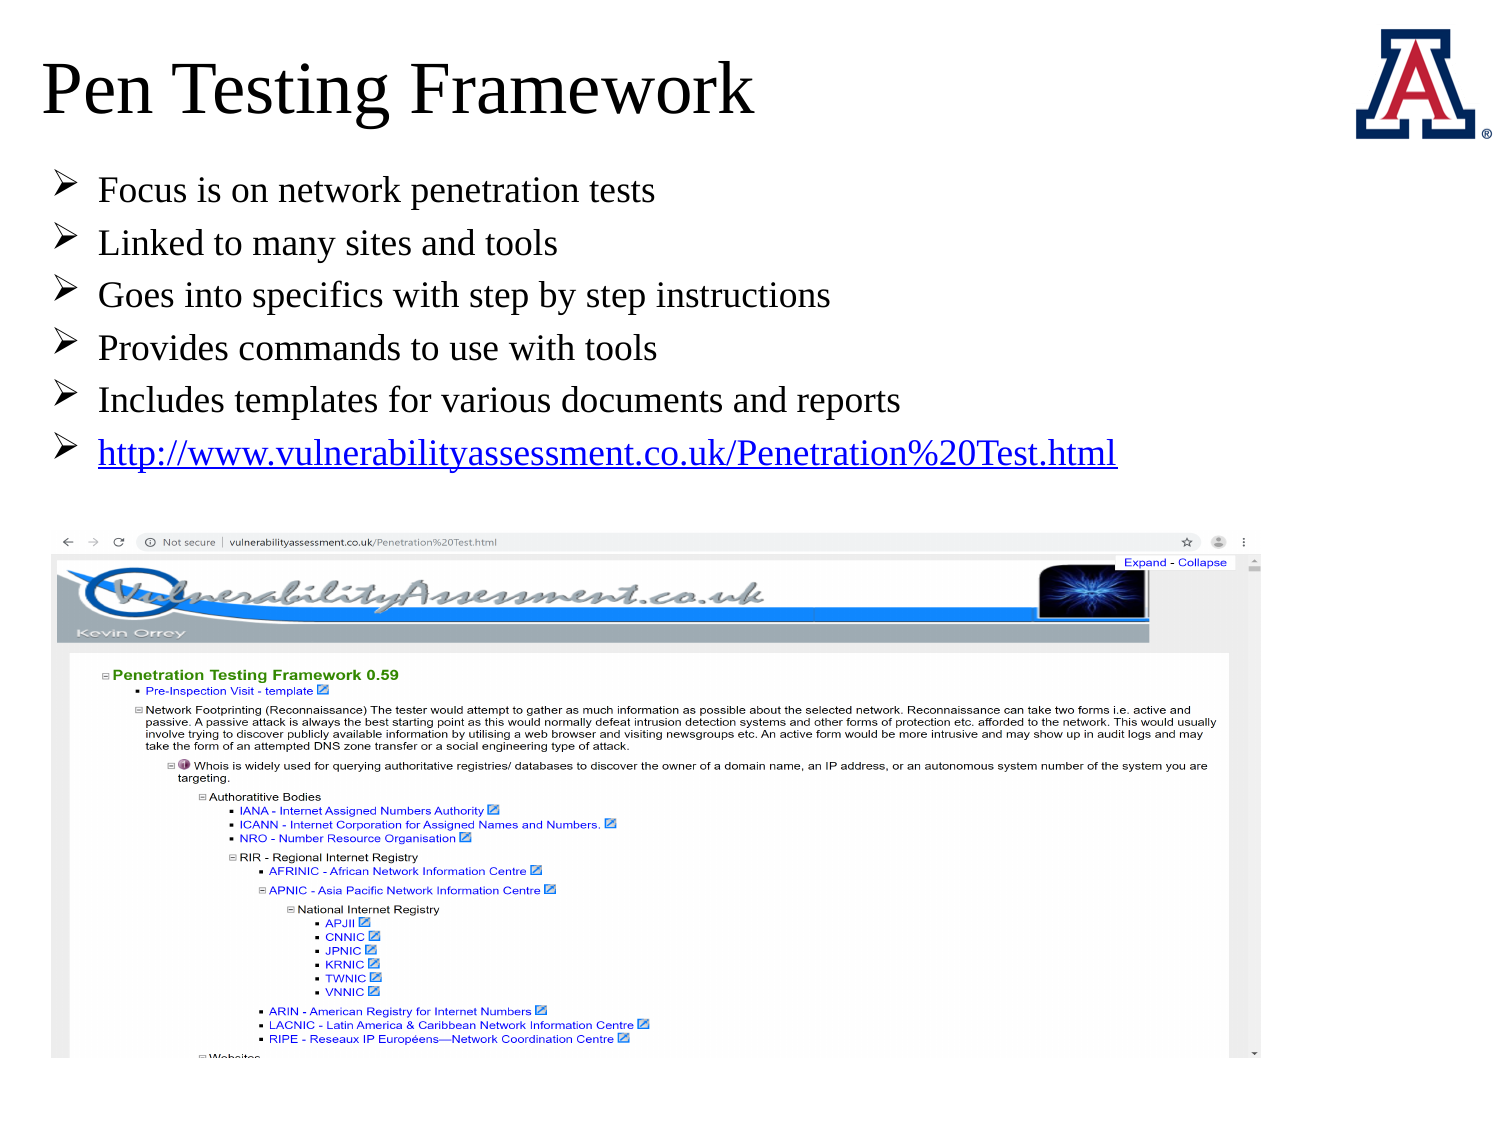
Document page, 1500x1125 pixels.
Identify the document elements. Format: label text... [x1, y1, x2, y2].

title Pen Testing Framework [26, 37, 1013, 129]
picture [1351, 23, 1500, 144]
list Focus is on network penetration tests Linked to many sites and tools Goes into specifics with step by step instructions Provides commands to use with tools Includes templates for various documents and reports http://www.vulnerabilityassessment.co.uk/Penetration%20Test.html [26, 157, 1384, 1105]
picture [51, 529, 1262, 1059]
